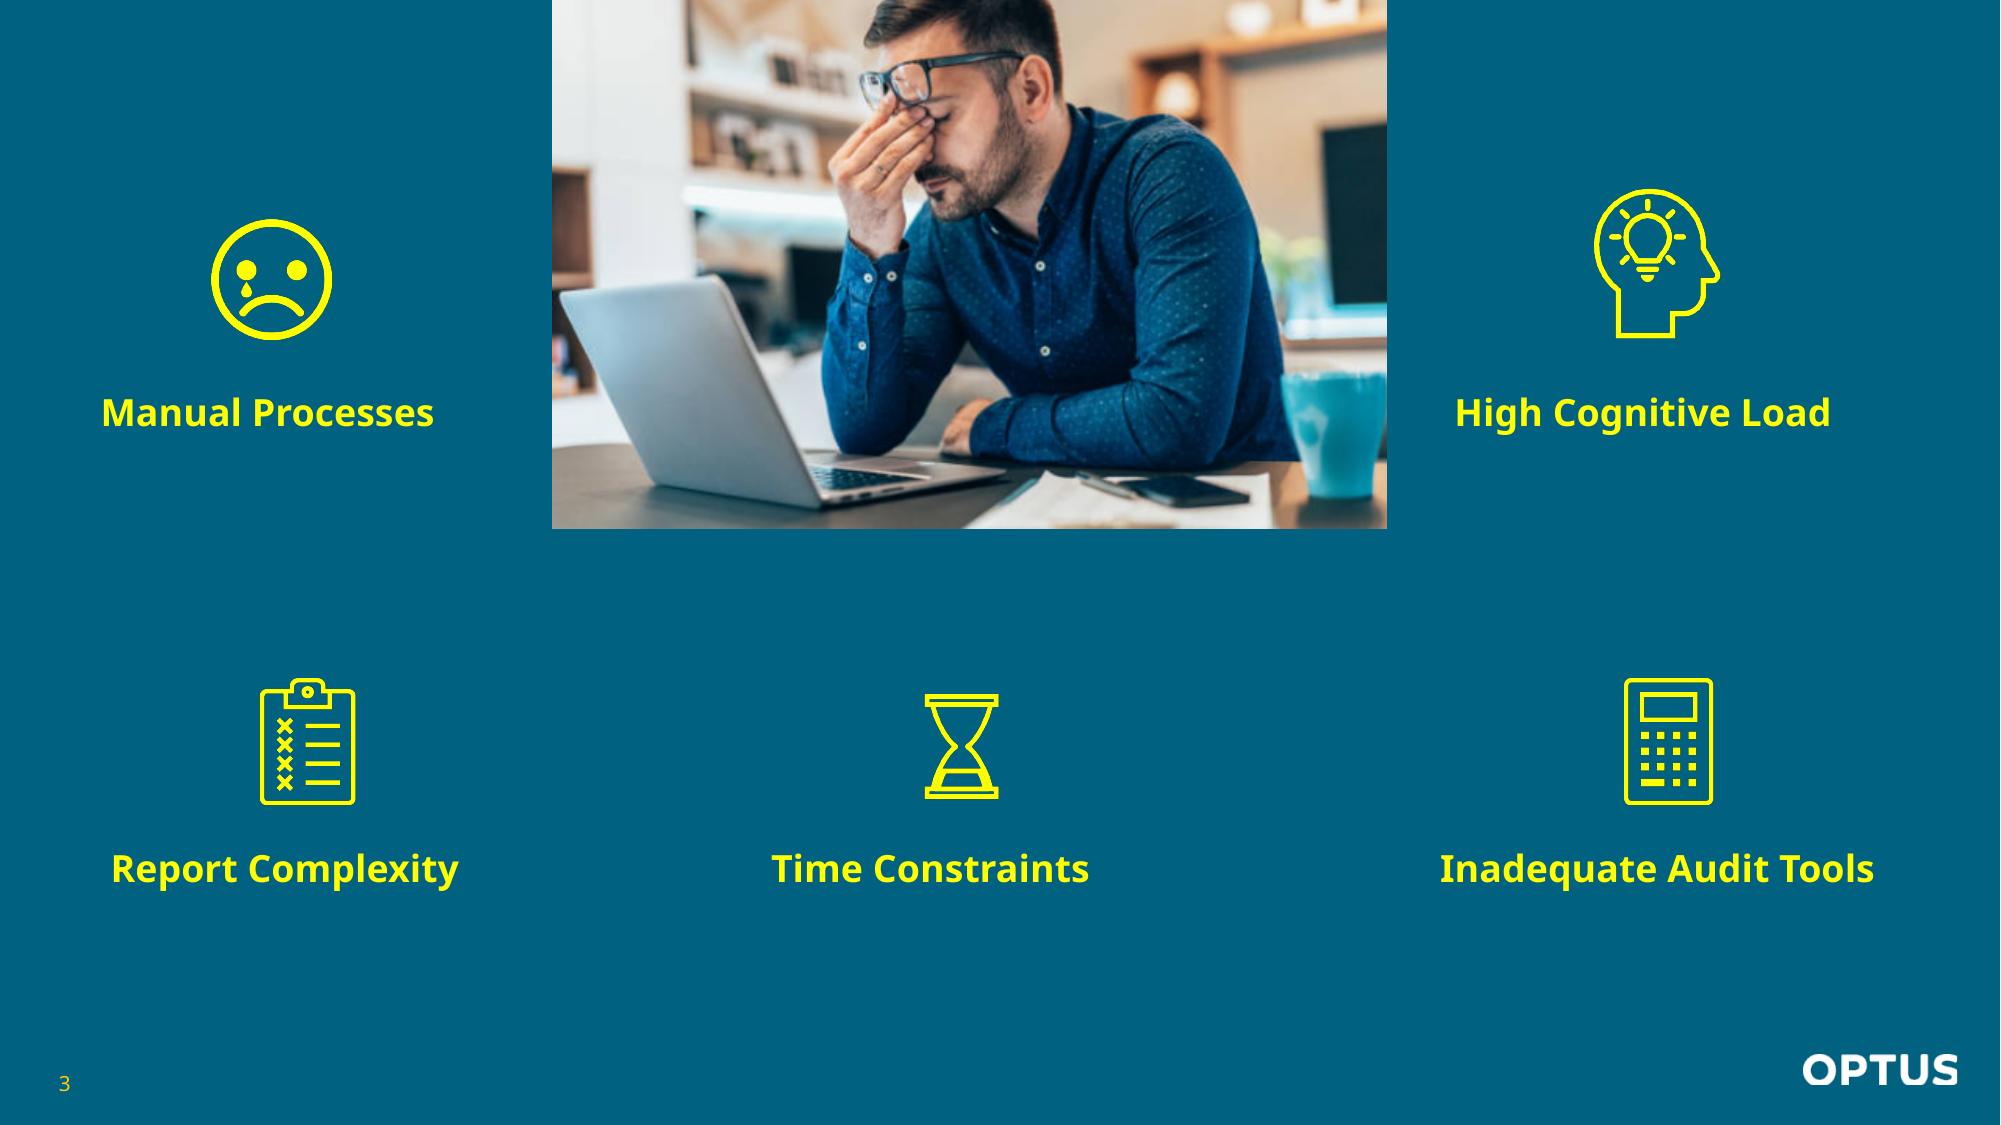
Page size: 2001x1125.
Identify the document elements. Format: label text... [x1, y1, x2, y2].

text_box Inadequate Audit Tools [1425, 837, 1993, 898]
text_box Report Complexity [95, 837, 553, 898]
picture [925, 695, 998, 799]
picture [1595, 189, 1720, 338]
text_box Time Constraints [756, 837, 1244, 898]
picture [260, 679, 355, 805]
picture [1625, 679, 1713, 805]
text_box High Cognitive Load [1439, 381, 1953, 442]
picture [212, 220, 332, 340]
text_box Manual Processes [85, 381, 509, 442]
picture [553, 0, 1386, 528]
